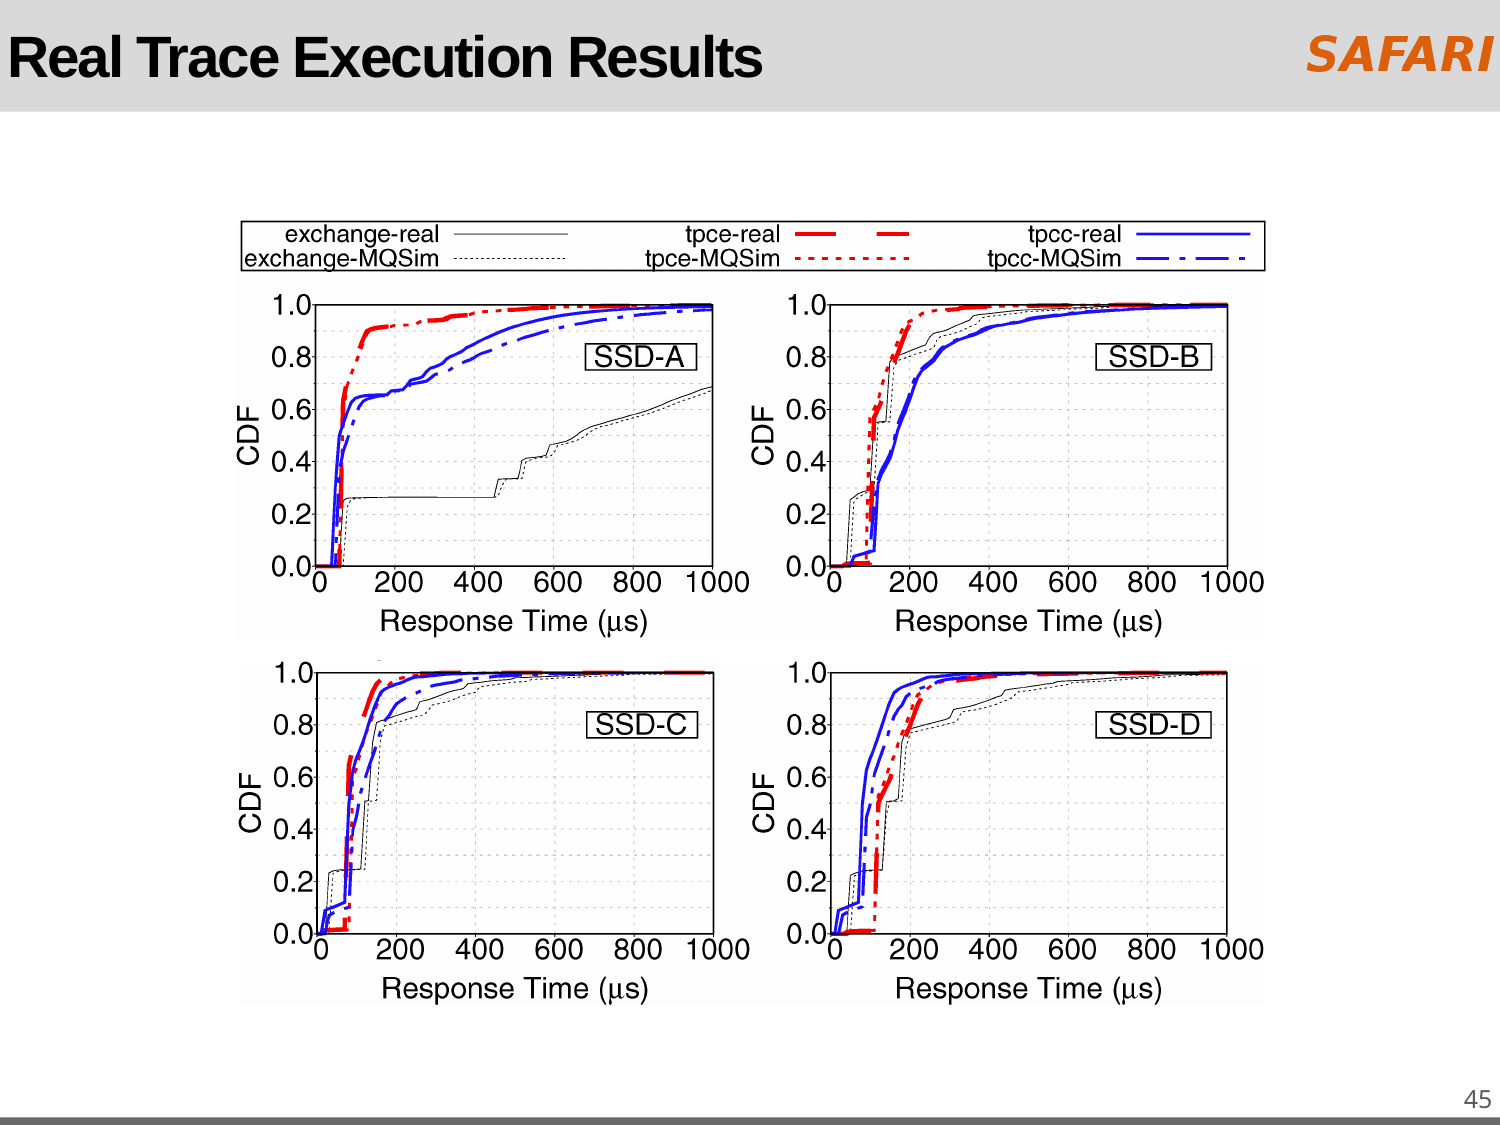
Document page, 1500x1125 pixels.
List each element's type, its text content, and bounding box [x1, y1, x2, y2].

slide_number 45 [1275, 1079, 1500, 1118]
picture [234, 218, 1266, 640]
picture [236, 659, 1264, 1006]
picture [1305, 26, 1500, 83]
title Real Trace Execution Results [0, 22, 1300, 94]
